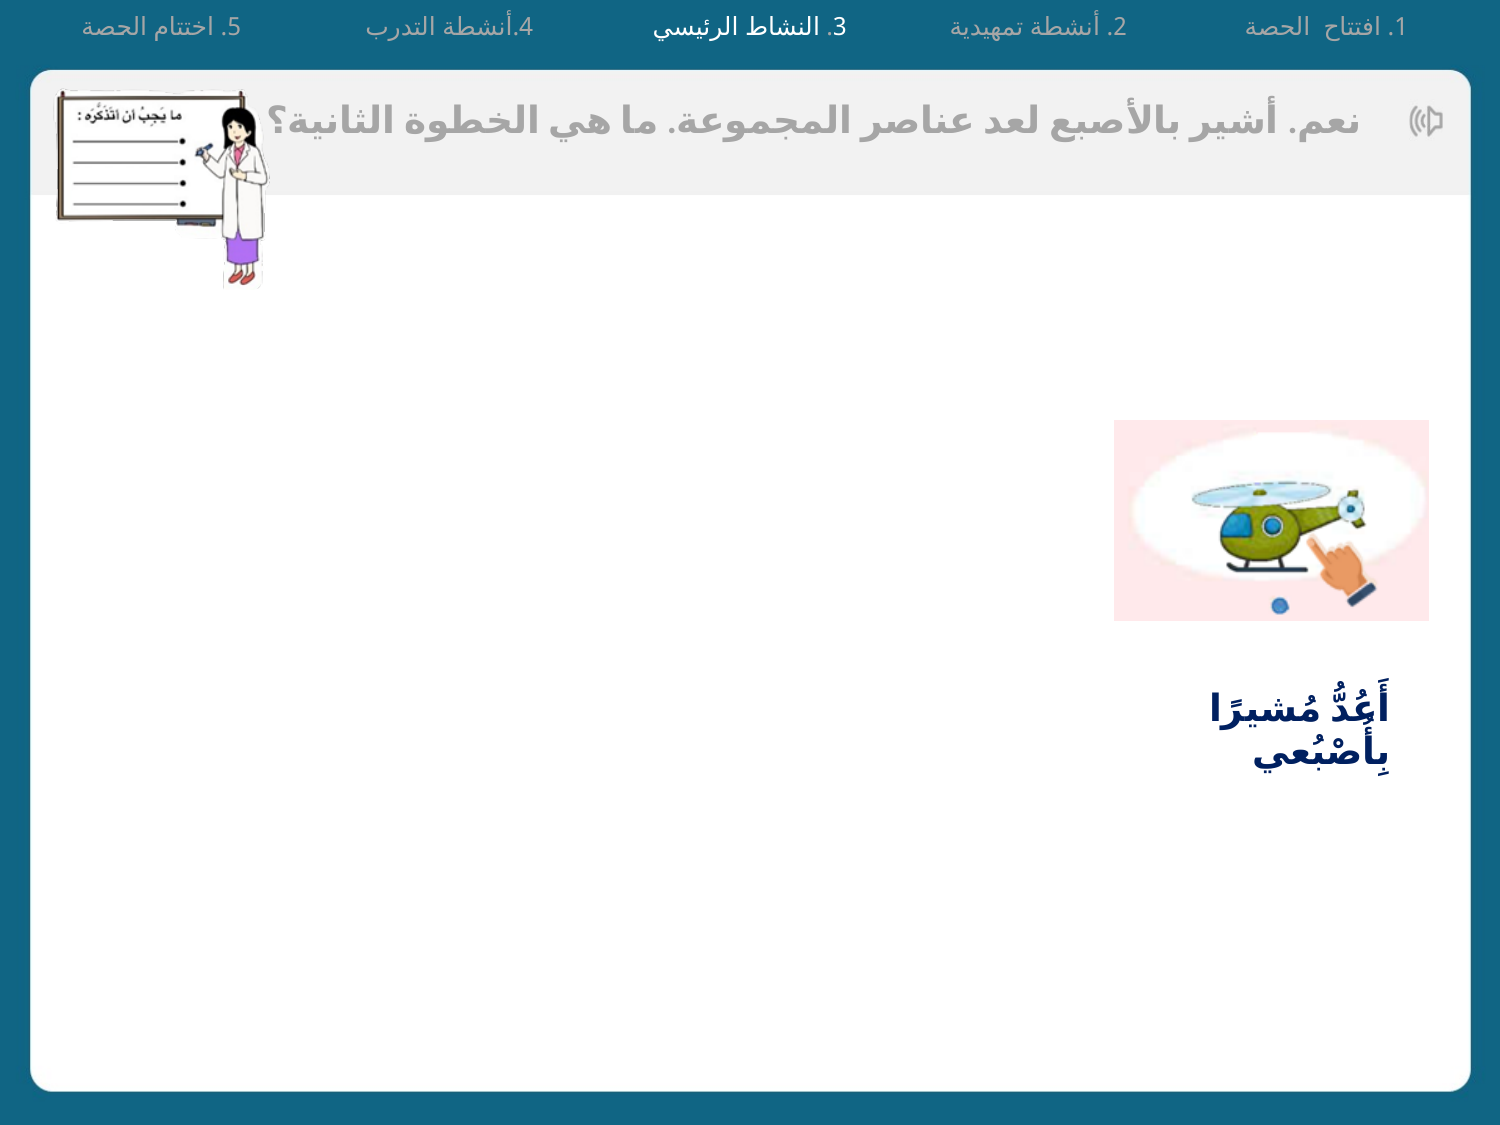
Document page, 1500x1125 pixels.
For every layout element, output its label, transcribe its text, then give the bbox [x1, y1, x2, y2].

table_header 5. اختتام الحصة [29, 0, 293, 59]
picture [0, 0, 1500, 1125]
table_header 4.أنشطة التدرب [293, 0, 606, 59]
table_header 3. النشاط الرئيسي [606, 0, 894, 59]
text_box أَعُدُّ مُشيرًا بِأُصْبُعي [1137, 680, 1406, 781]
table_header 2. أنشطة تمهيدية [894, 0, 1182, 59]
table_header 1. افتتاح الحصة [1182, 0, 1470, 59]
text_box نعم. أشير بالأصبع لعد عناصر المجموعة. ما هي الخطوة الثانية؟ [281, 88, 1378, 149]
